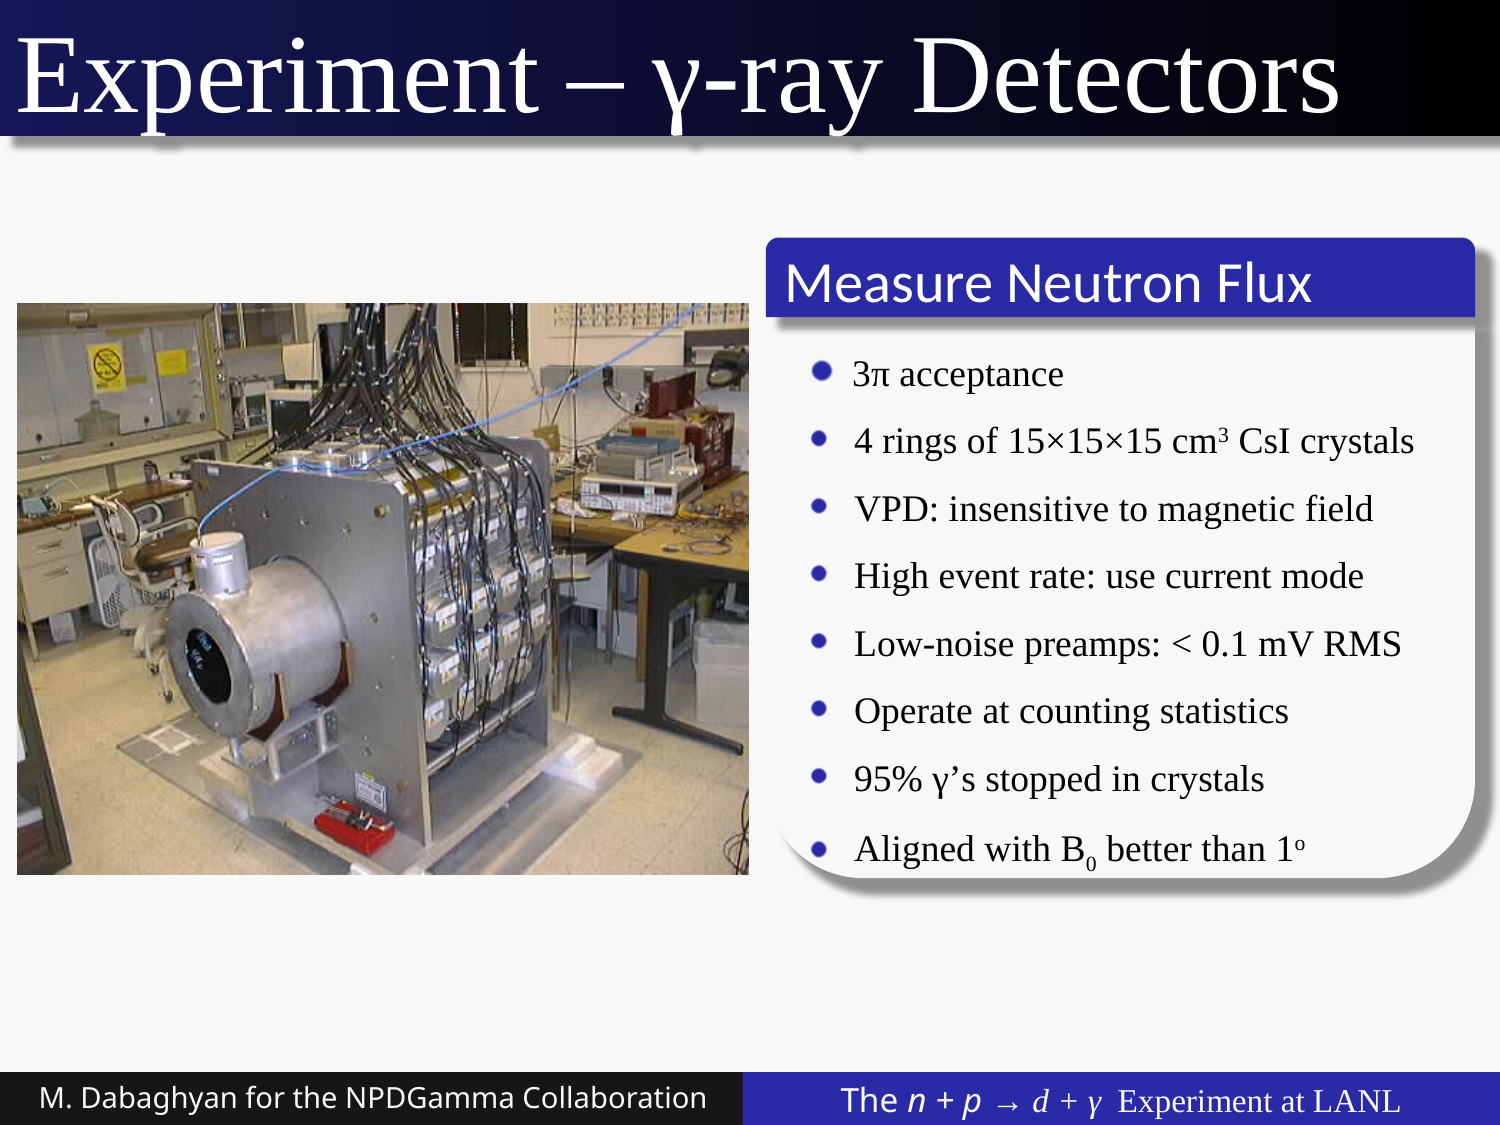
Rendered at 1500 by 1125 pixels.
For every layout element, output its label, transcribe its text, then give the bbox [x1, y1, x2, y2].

text_box 3π acceptance 4 rings of 15×15×15 cm3 CsI crystals VPD: insensitive to magnetic field High event rate: use current mode Low-noise preamps: < 0.1 mV RMS Operate at counting statistics 95% γ’s stopped in crystals Aligned with B0 better than 1o [765, 318, 1475, 879]
picture [809, 429, 828, 448]
picture [809, 767, 828, 785]
picture [809, 359, 834, 383]
text_box Measure Neutron Flux [765, 237, 1476, 318]
picture [17, 302, 749, 876]
picture [809, 564, 828, 583]
picture [809, 699, 828, 718]
picture [809, 497, 828, 515]
title Experiment – γ-ray Detectors [0, 0, 1500, 136]
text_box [0, 1071, 1500, 1125]
picture [809, 840, 828, 859]
picture [809, 632, 828, 650]
